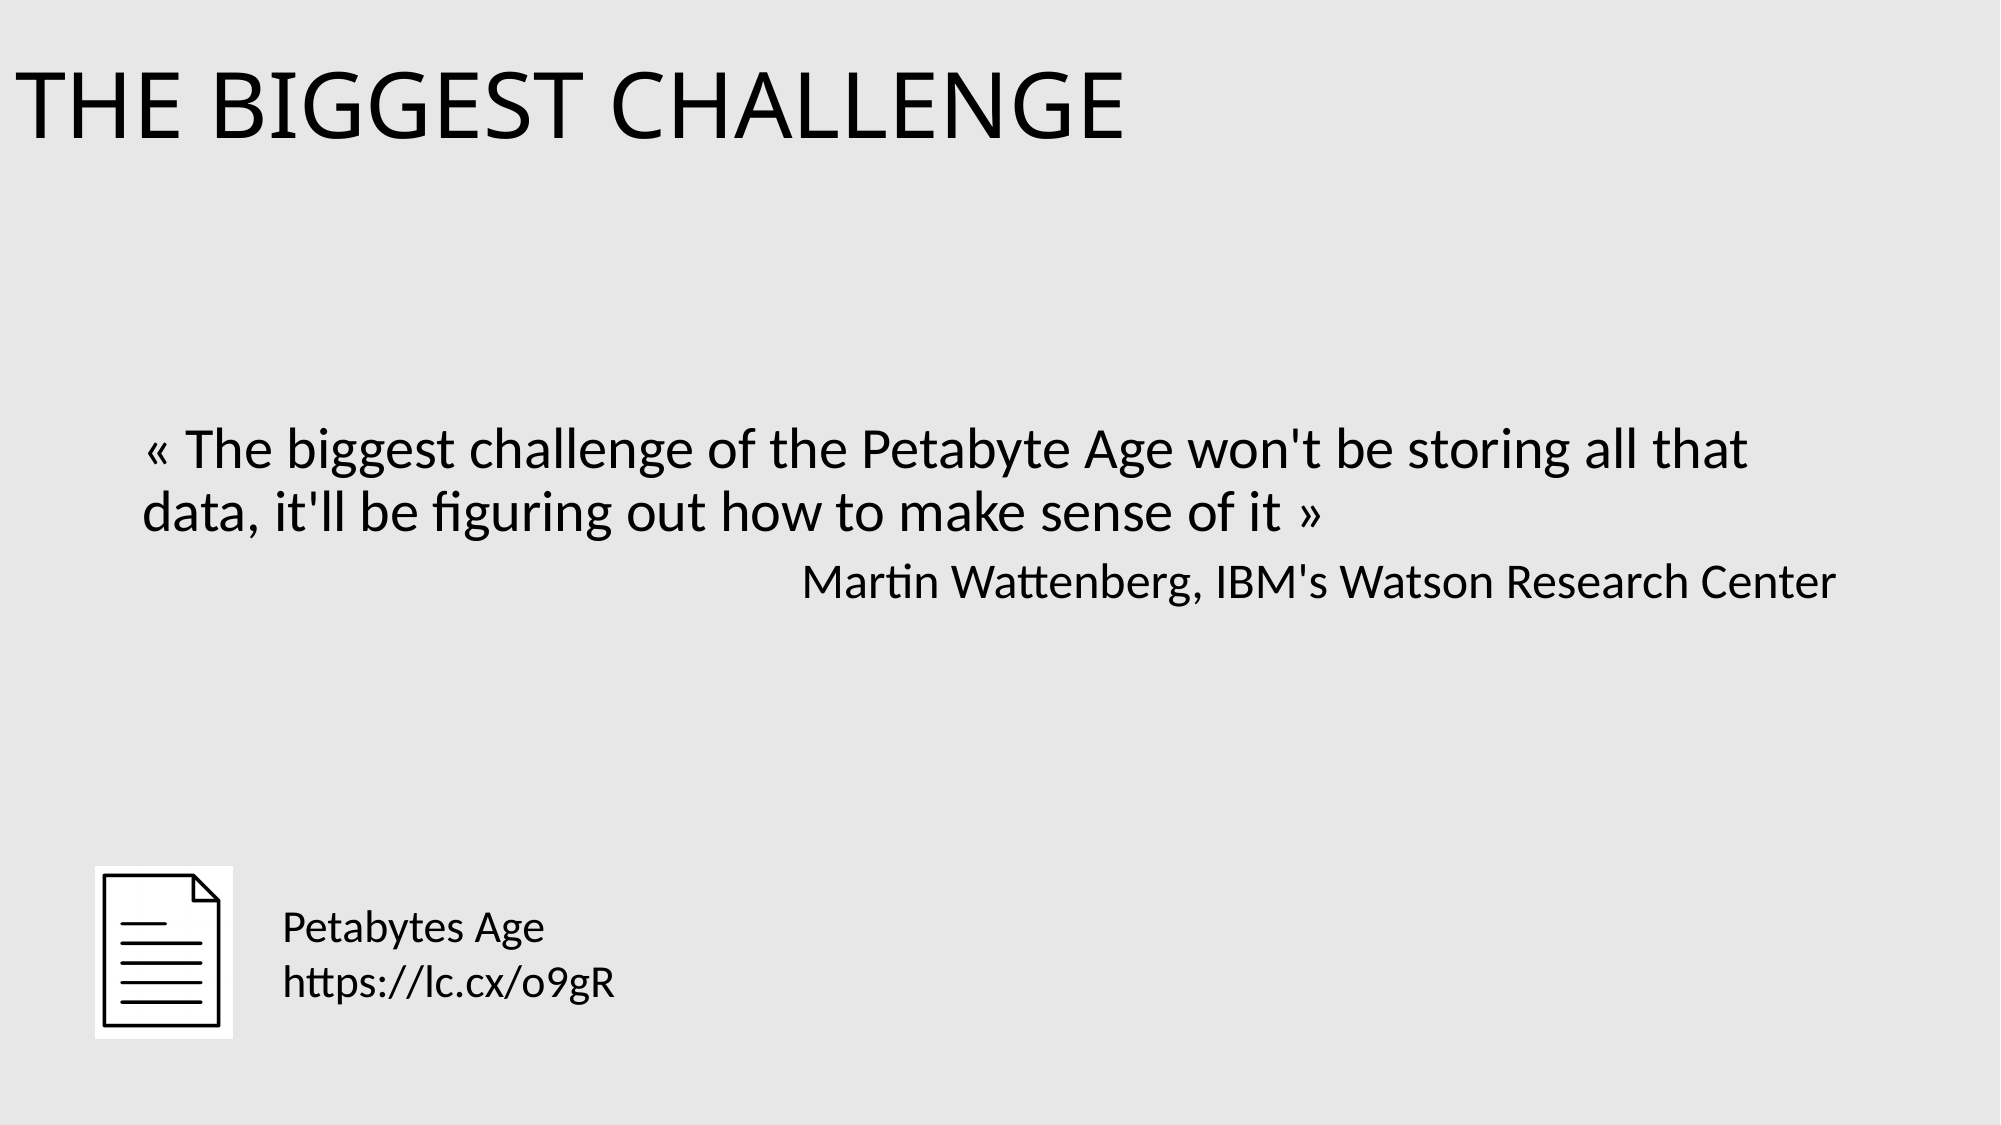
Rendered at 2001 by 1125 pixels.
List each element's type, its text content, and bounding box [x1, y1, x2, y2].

title THE BIGGEST CHALLENGE [0, 0, 1725, 218]
text_box Petabytes Age https://lc.cx/o9gR [267, 889, 631, 1015]
picture [94, 866, 233, 1039]
list « The biggest challenge of the Petabyte Age won't be storing all that data, it'll be figuring out how to make sense of it » Martin Wattenberg, IBM's Watson Research Center [127, 411, 1853, 1125]
